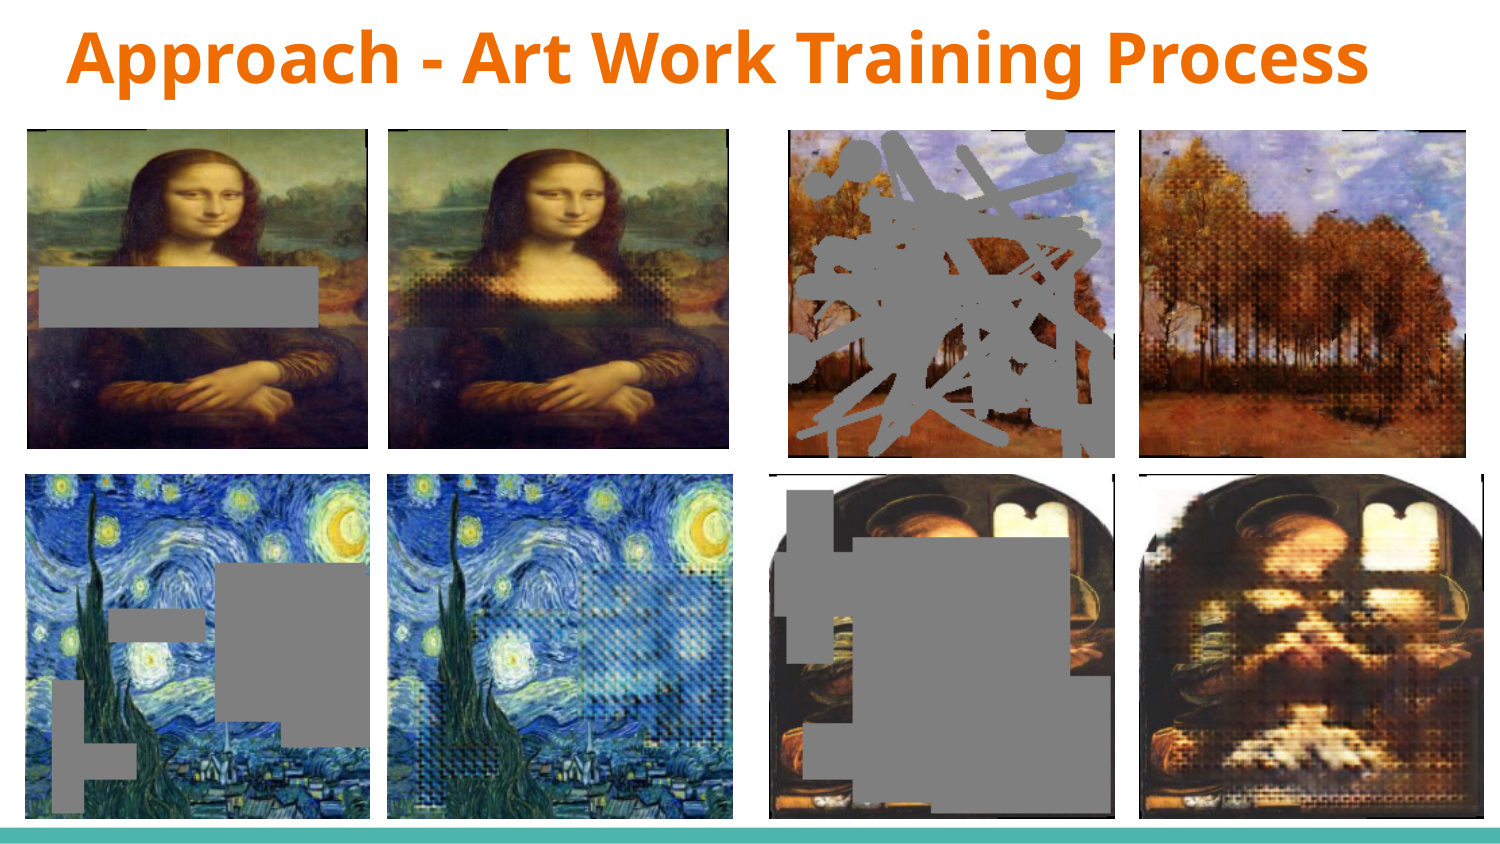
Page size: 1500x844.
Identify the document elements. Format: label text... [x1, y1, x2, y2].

picture [24, 473, 370, 819]
picture [1138, 473, 1485, 819]
picture [769, 473, 1115, 819]
picture [787, 130, 1115, 458]
picture [27, 129, 368, 450]
picture [388, 129, 730, 450]
picture [387, 473, 733, 819]
picture [1138, 130, 1466, 458]
title Approach - Art Work Training Process [51, 0, 1449, 114]
